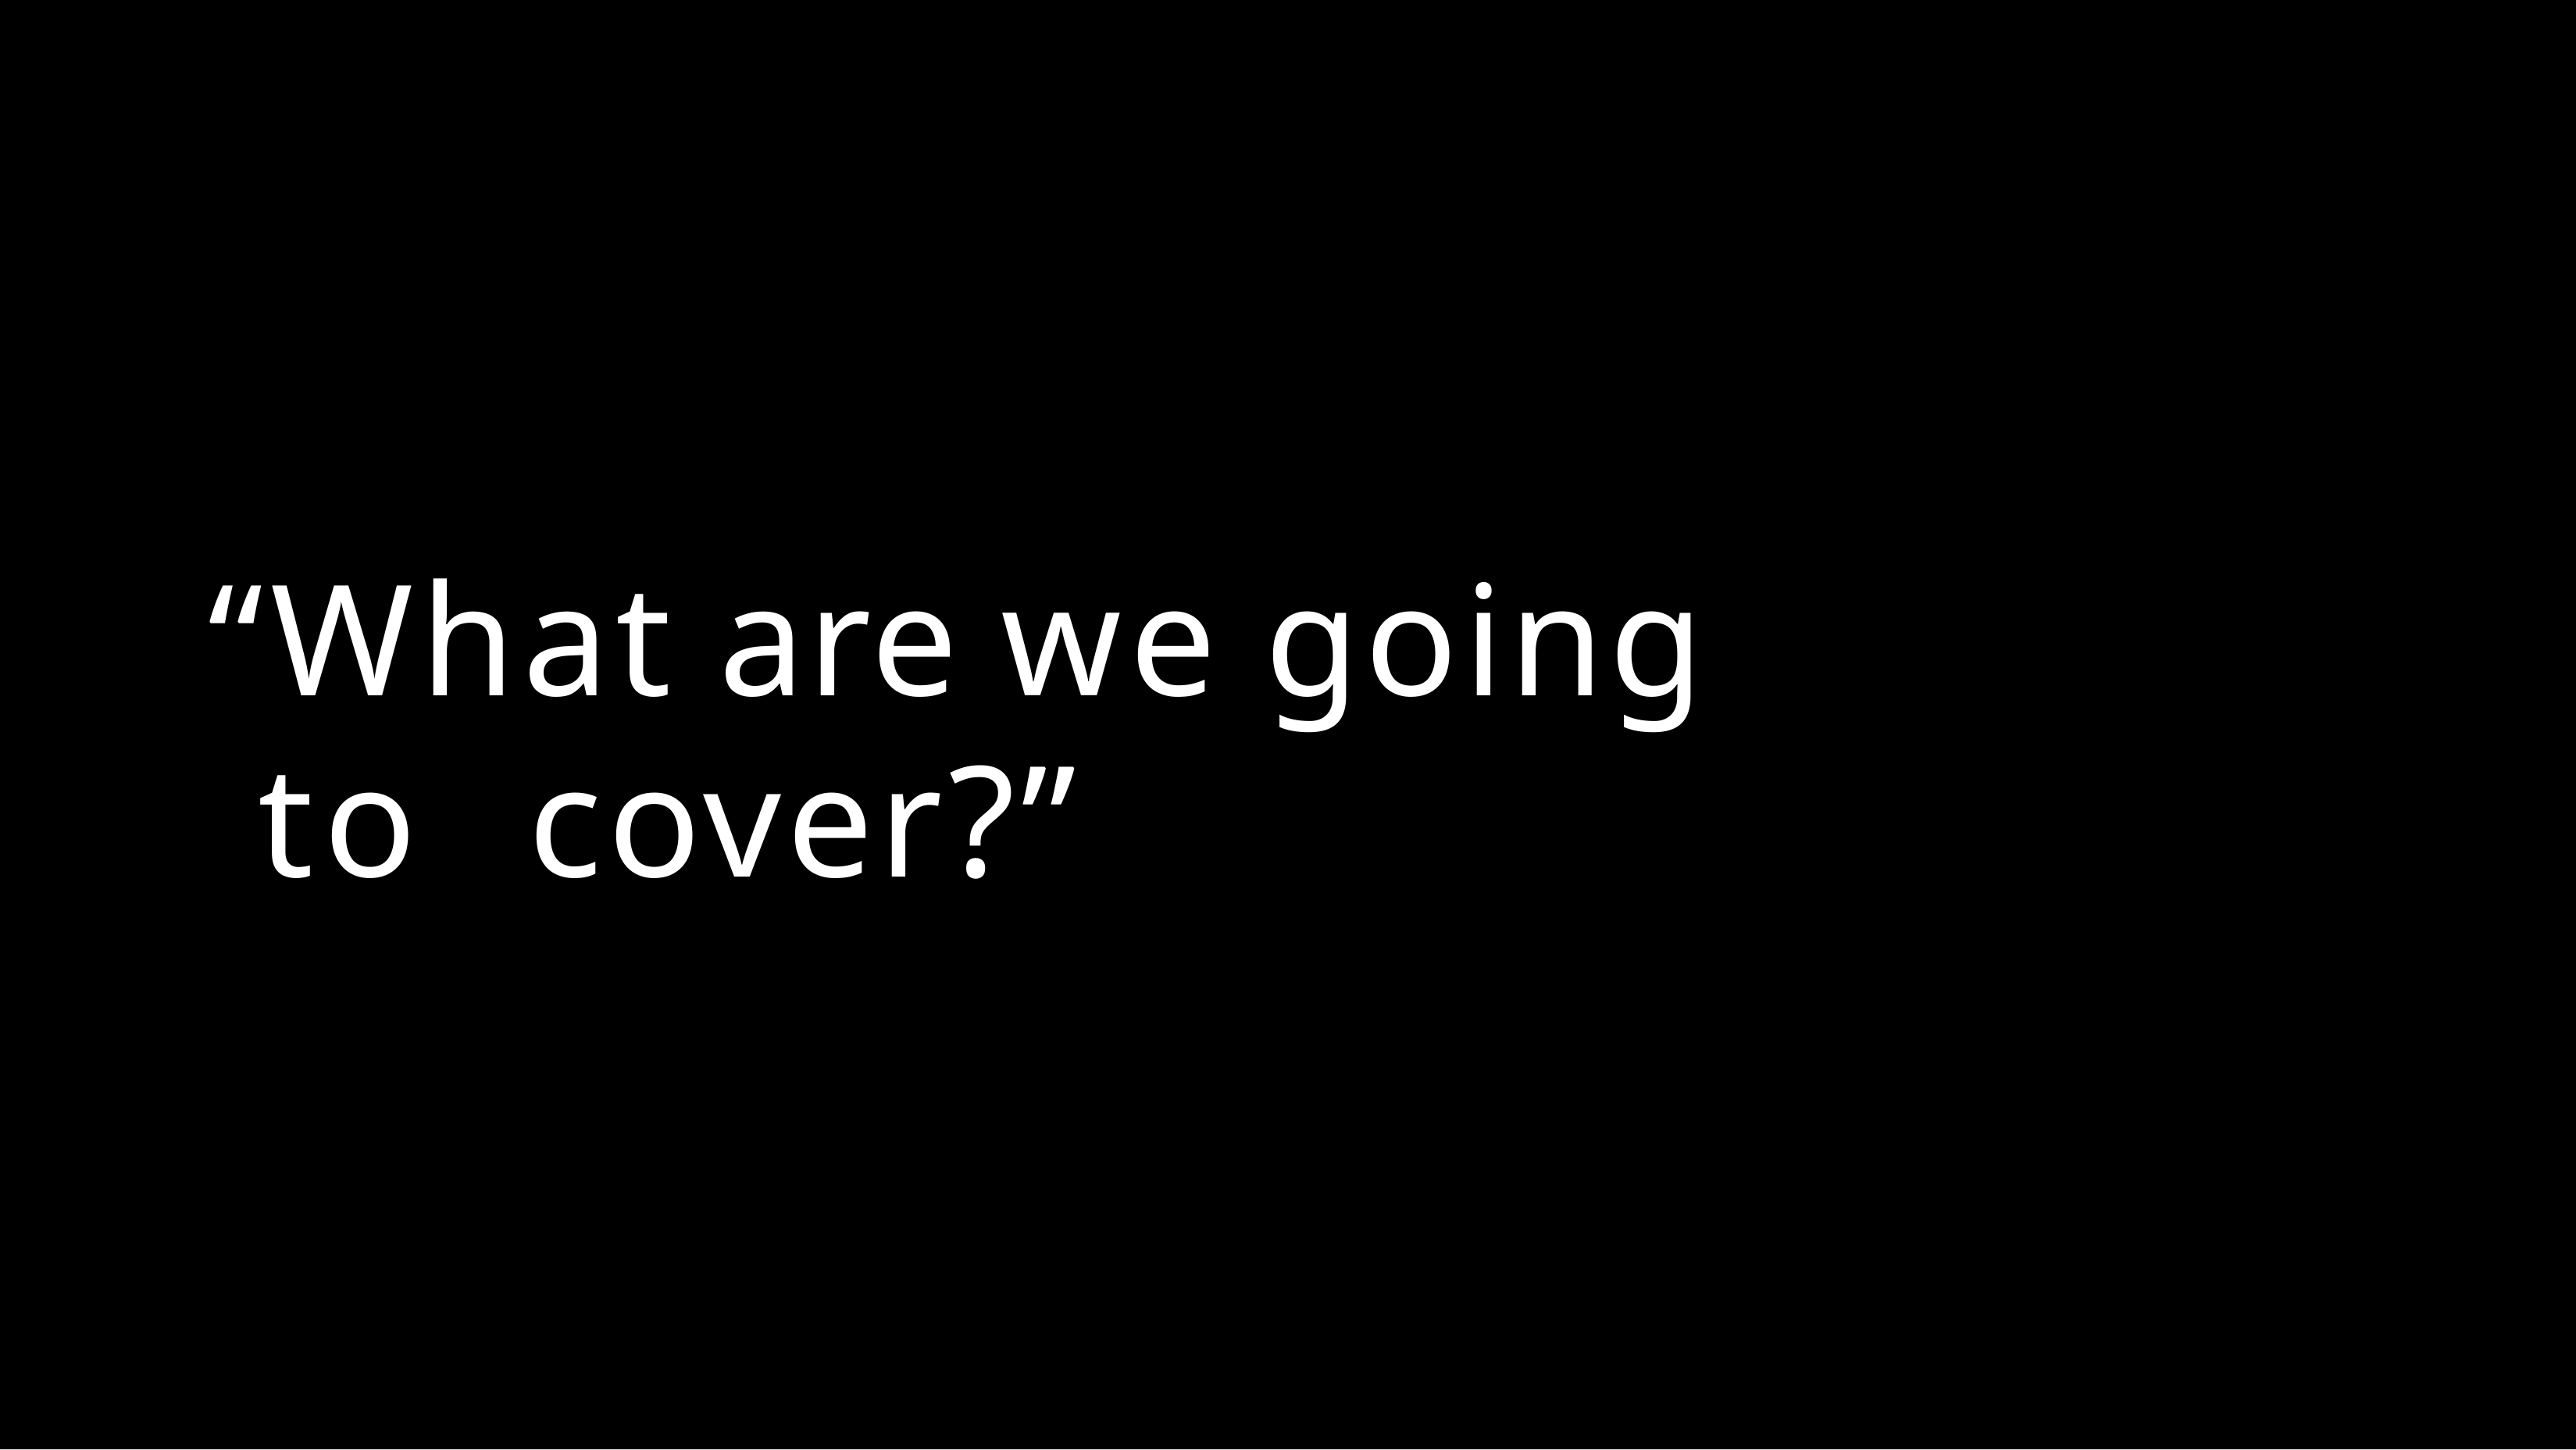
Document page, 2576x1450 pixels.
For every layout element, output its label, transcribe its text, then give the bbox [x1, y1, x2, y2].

title “What are we going to cover?” [206, 534, 1768, 908]
